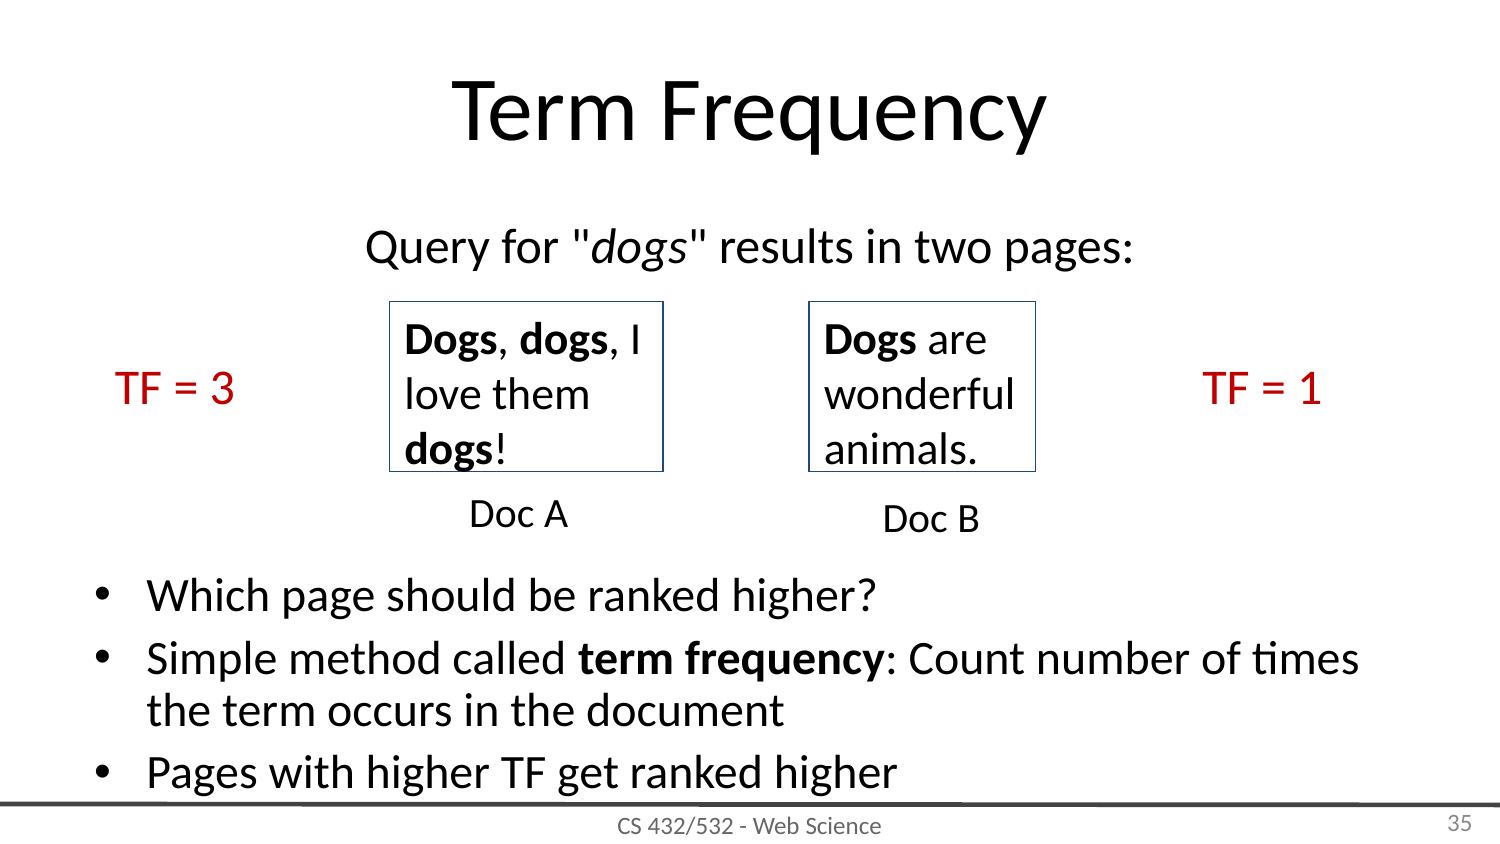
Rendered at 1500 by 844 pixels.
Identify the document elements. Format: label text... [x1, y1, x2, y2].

text_box TF = 1 [1137, 346, 1388, 404]
text_box Dogs, dogs, I love them dogs! [389, 301, 663, 472]
title Term Frequency [75, 33, 1425, 175]
text_box TF = 3 [50, 346, 300, 404]
text_box Doc B [844, 483, 1018, 532]
slide_number ‹#› [1137, 798, 1488, 844]
list Which page should be ranked higher? Simple method called term frequency: Count number of times the term occurs in the document Pages with higher TF get ranked higher [75, 562, 1425, 799]
text_box Dogs are wonderful animals. [808, 301, 1036, 472]
text_box Query for "dogs" results in two pages: [37, 206, 1463, 263]
text_box Doc A [432, 478, 606, 527]
